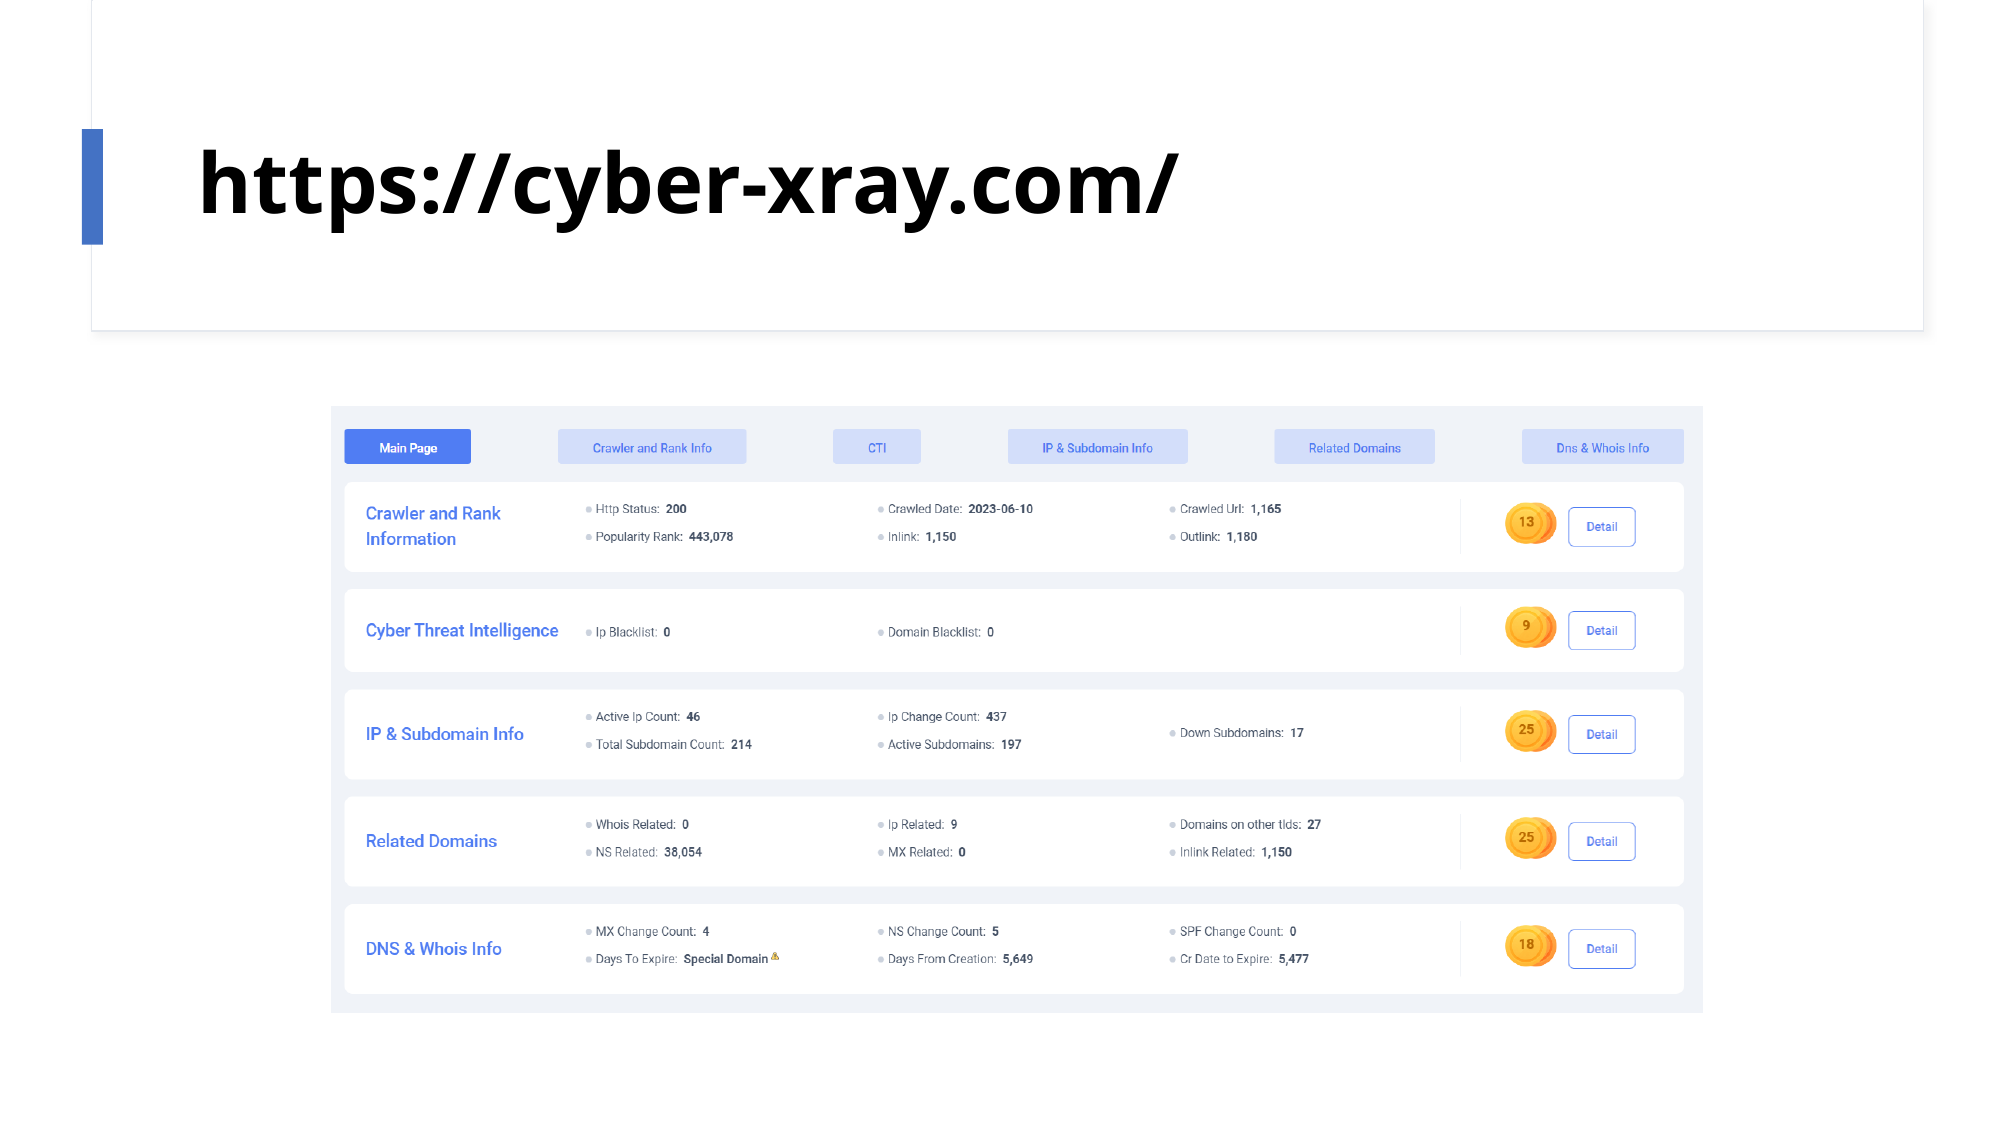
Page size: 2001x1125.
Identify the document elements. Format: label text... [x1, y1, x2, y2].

title https://cyber-xray.com/ [183, 90, 1851, 284]
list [331, 406, 1703, 1013]
